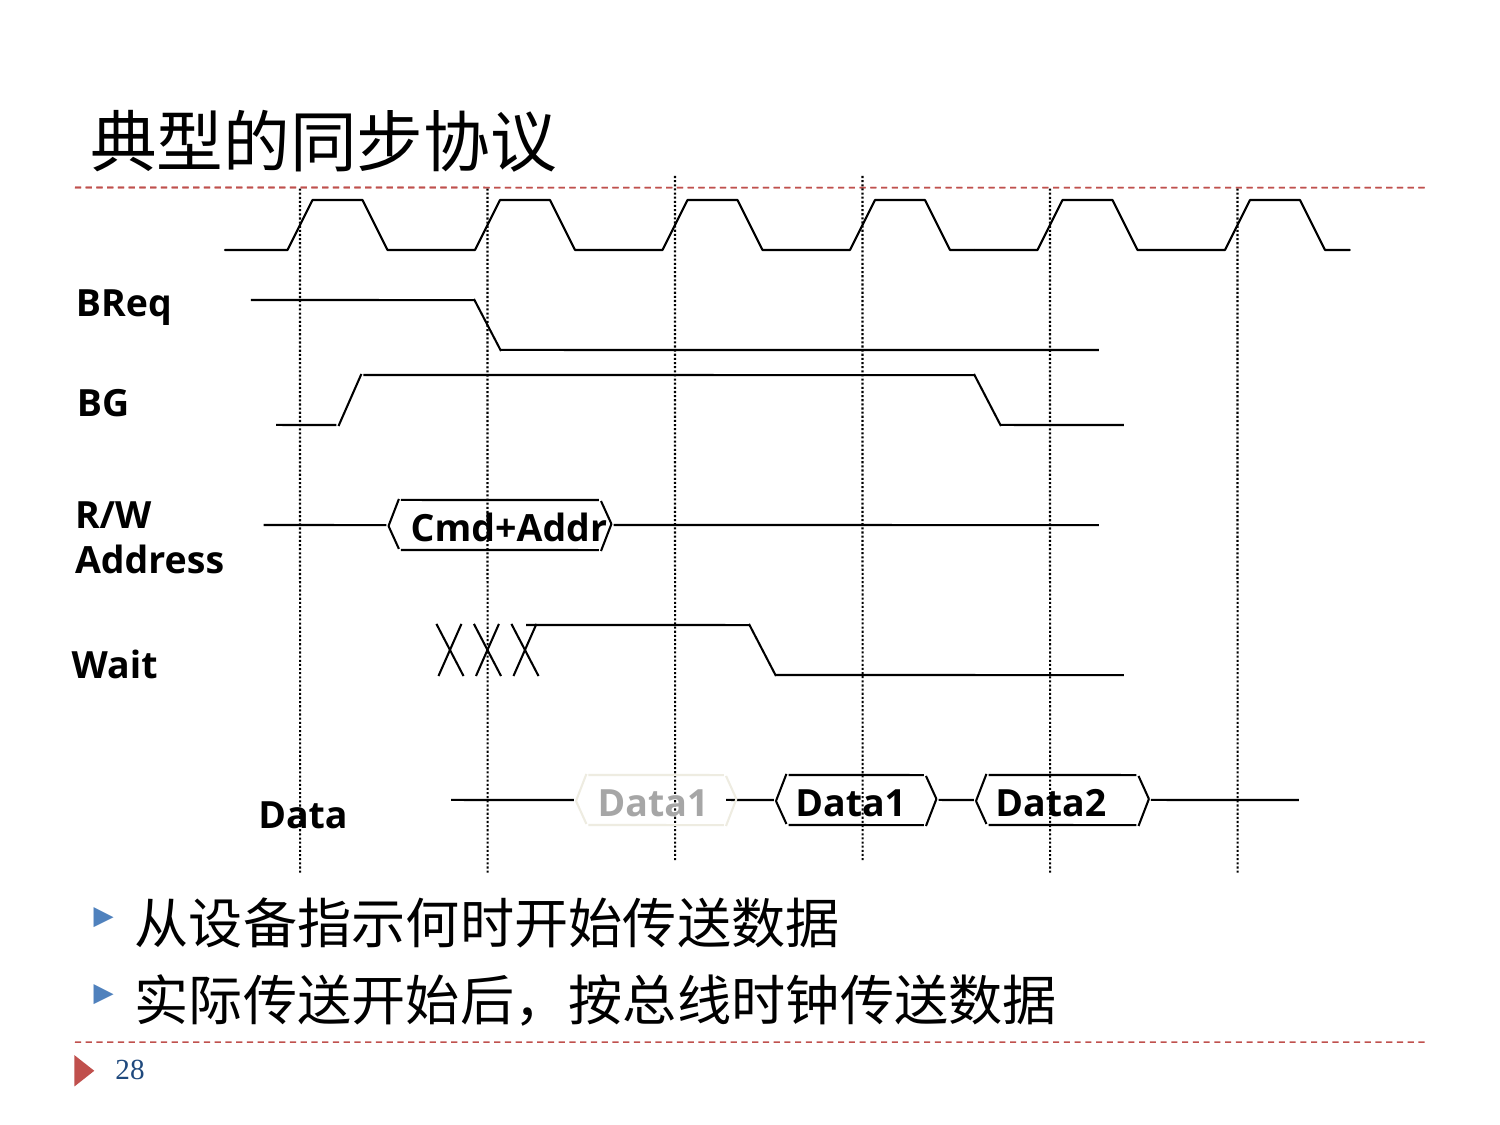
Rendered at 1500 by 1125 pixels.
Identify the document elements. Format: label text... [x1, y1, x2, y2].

text_box Wait [56, 633, 173, 694]
slide_number 28 [100, 1042, 426, 1103]
text_box BReq [60, 271, 187, 331]
title 典型的同步协议 [75, 24, 1425, 188]
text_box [224, 175, 1351, 875]
text_box R/W Address [60, 483, 219, 589]
list 从设备指示何时开始传送数据 实际传送开始后，按总线时钟传送数据 [75, 881, 1425, 1006]
text_box BG [61, 371, 145, 431]
